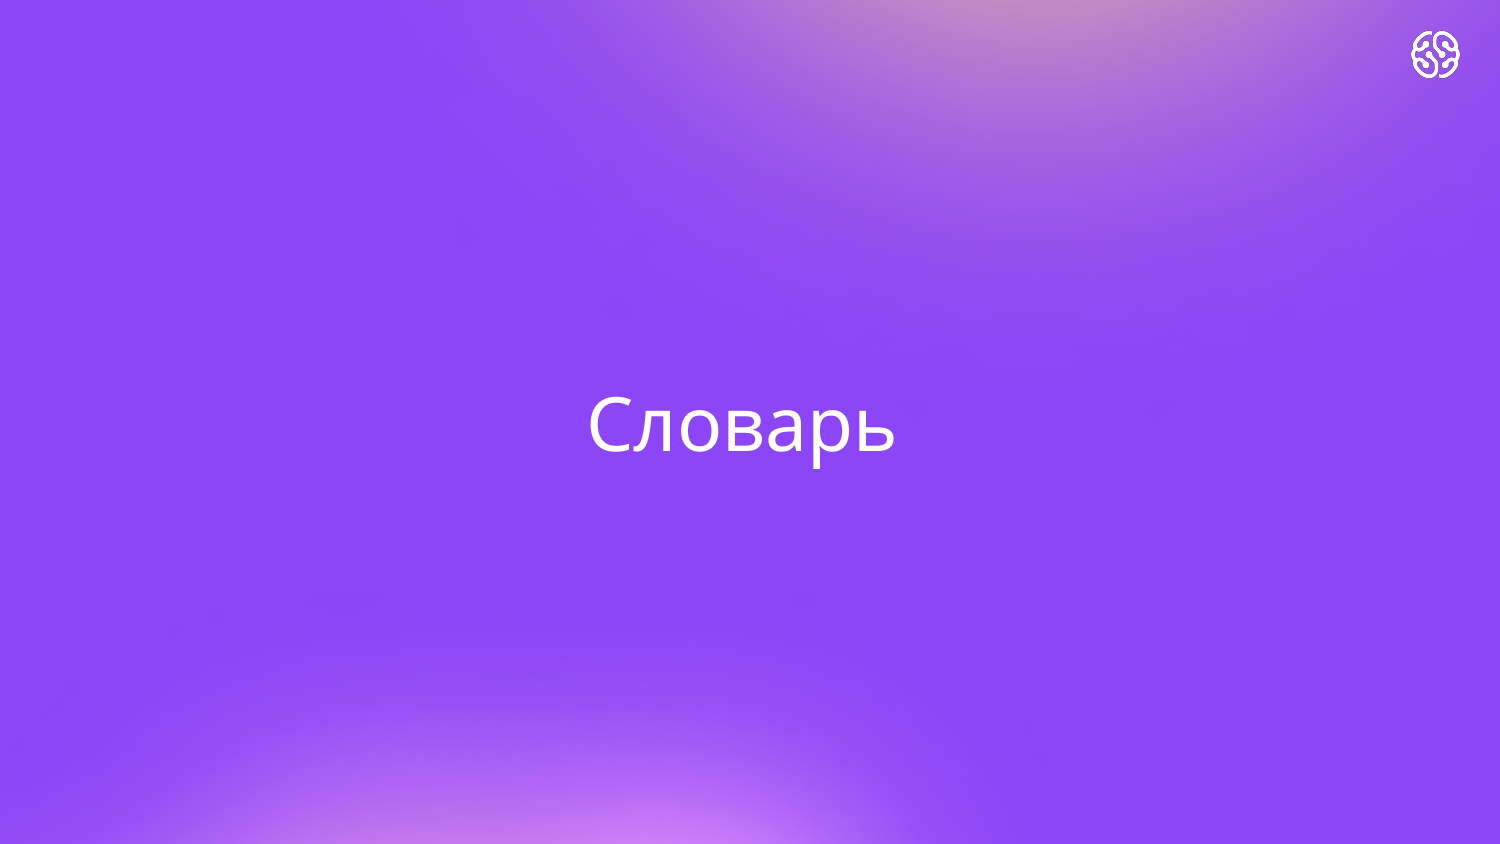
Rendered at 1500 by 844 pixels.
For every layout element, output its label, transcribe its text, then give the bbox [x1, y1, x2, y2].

title Словарь [88, 212, 1412, 632]
picture [0, 0, 1500, 844]
